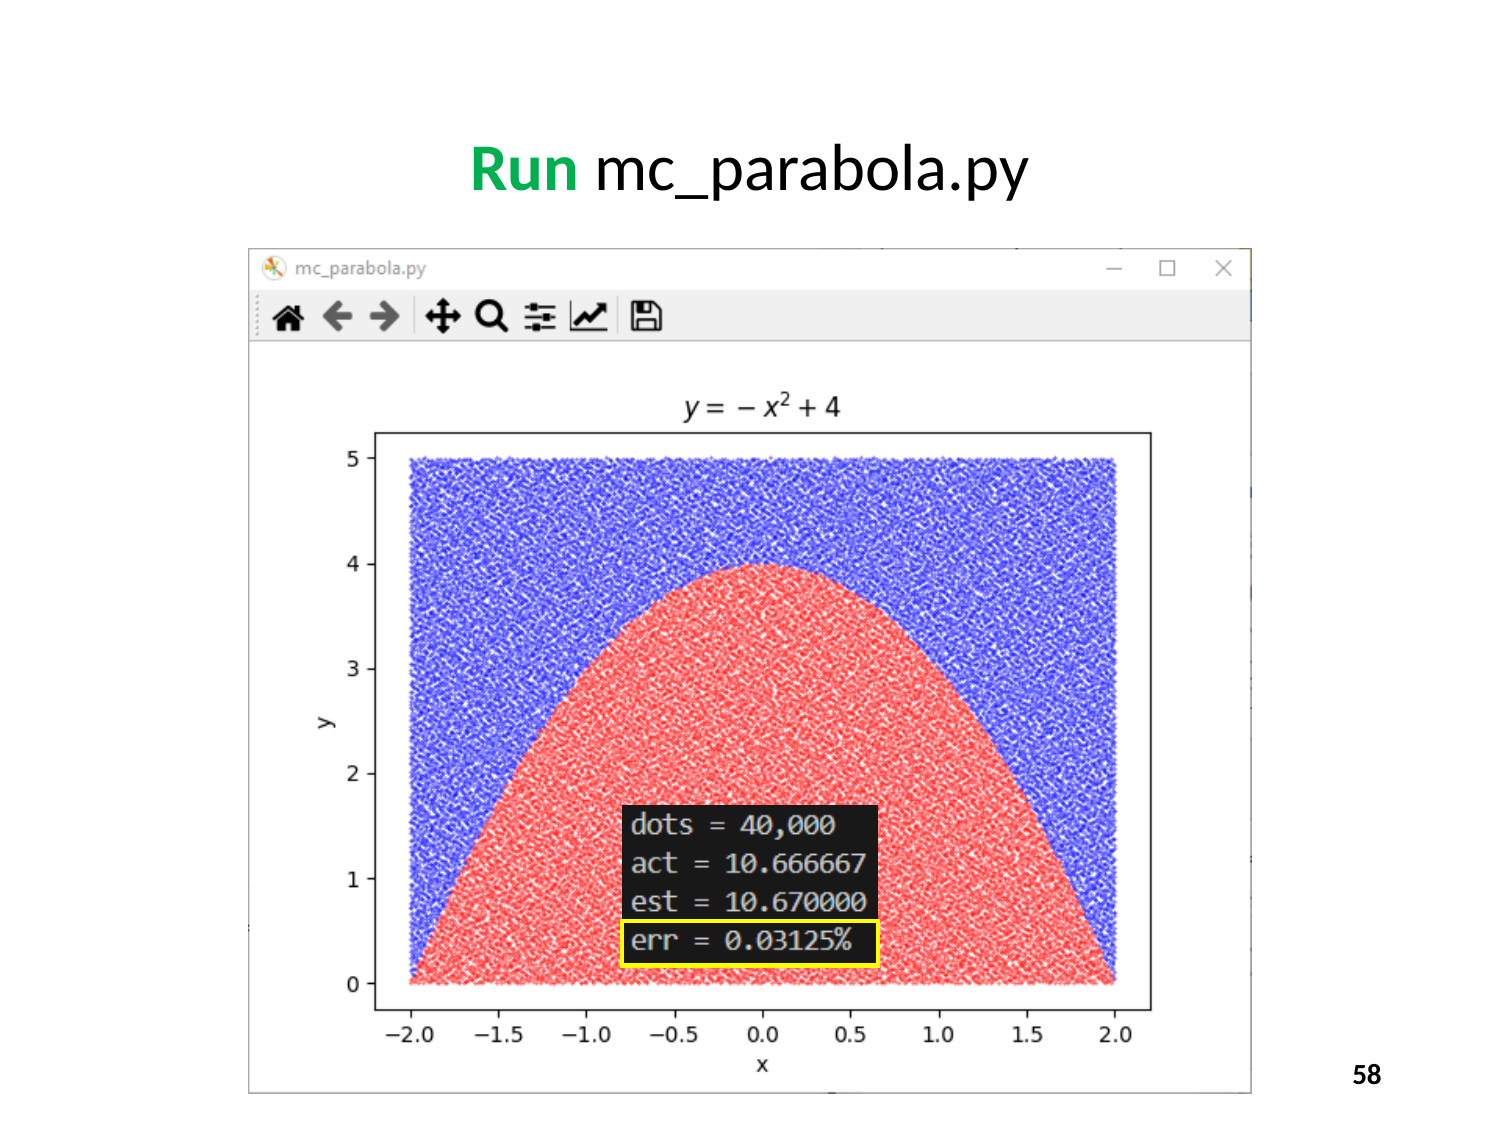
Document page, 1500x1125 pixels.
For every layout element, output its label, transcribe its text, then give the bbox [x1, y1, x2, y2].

title Run mc_parabola.py [103, 59, 1397, 278]
slide_number 58 [1059, 1042, 1397, 1103]
picture [248, 247, 1252, 1094]
